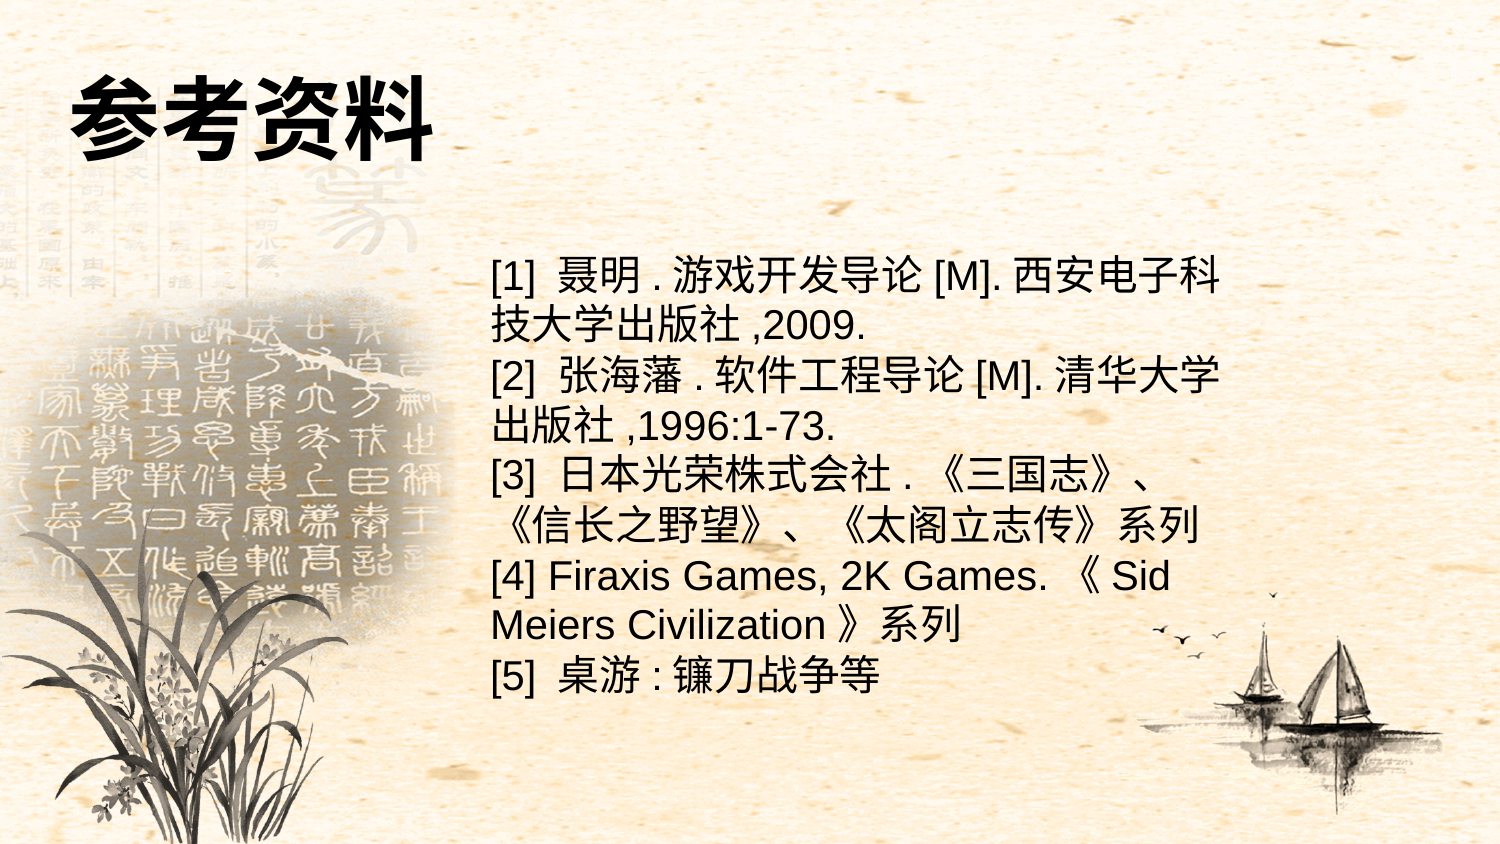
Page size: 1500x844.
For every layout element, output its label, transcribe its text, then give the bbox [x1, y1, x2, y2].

picture [0, 0, 1500, 844]
text_box 参考资料 [53, 54, 575, 180]
text_box [1] 聂明.游戏开发导论[M].西安电子科技大学出版社,2009. [2] 张海藩.软件工程导论[M].清华大学出版社,1996:1-73. [3] 日本光荣株式会社.《三国志》、《信长之野望》、《太阁立志传》系列 [4] Firaxis Games, 2K Games.《Sid Meiers Civilization》系列 [5] 桌游:镰刀战争等 [475, 240, 1240, 706]
